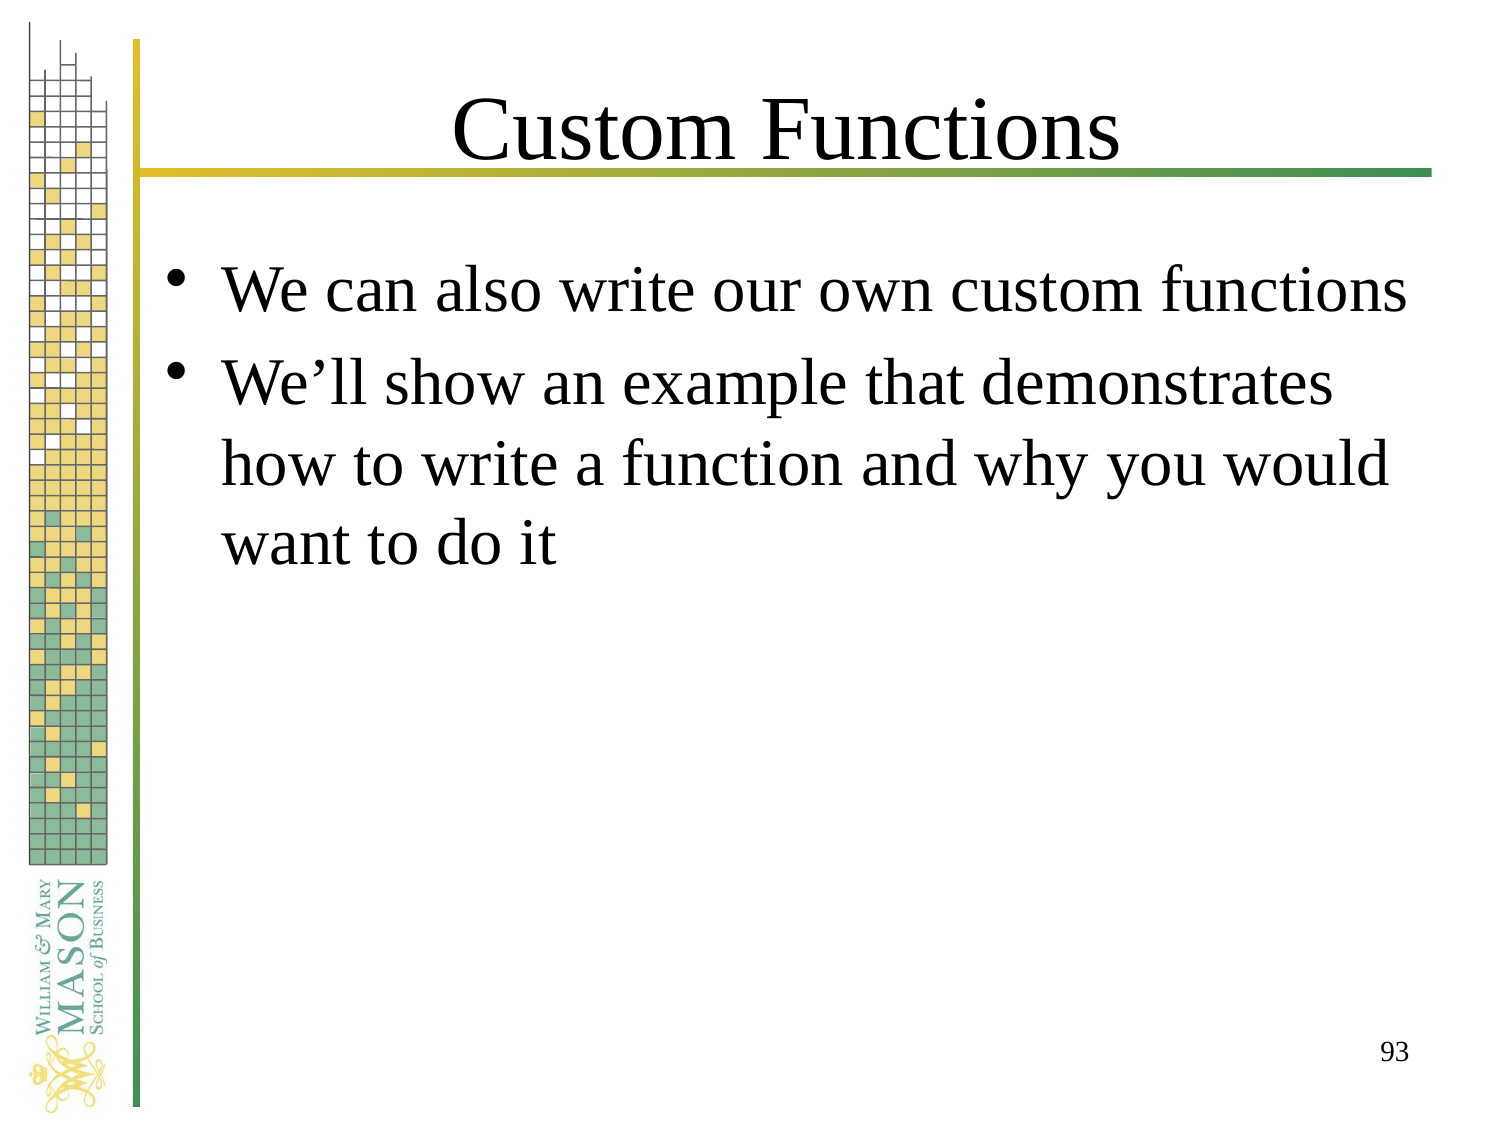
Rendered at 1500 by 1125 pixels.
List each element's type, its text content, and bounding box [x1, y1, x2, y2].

list We can also write our own custom functions We’ll show an example that demonstrates how to write a function and why you would want to do it [150, 237, 1448, 1005]
slide_number 93 [1048, 1024, 1426, 1103]
title Custom Functions [150, 45, 1425, 200]
title Boolean Statements [29, 879, 107, 1113]
